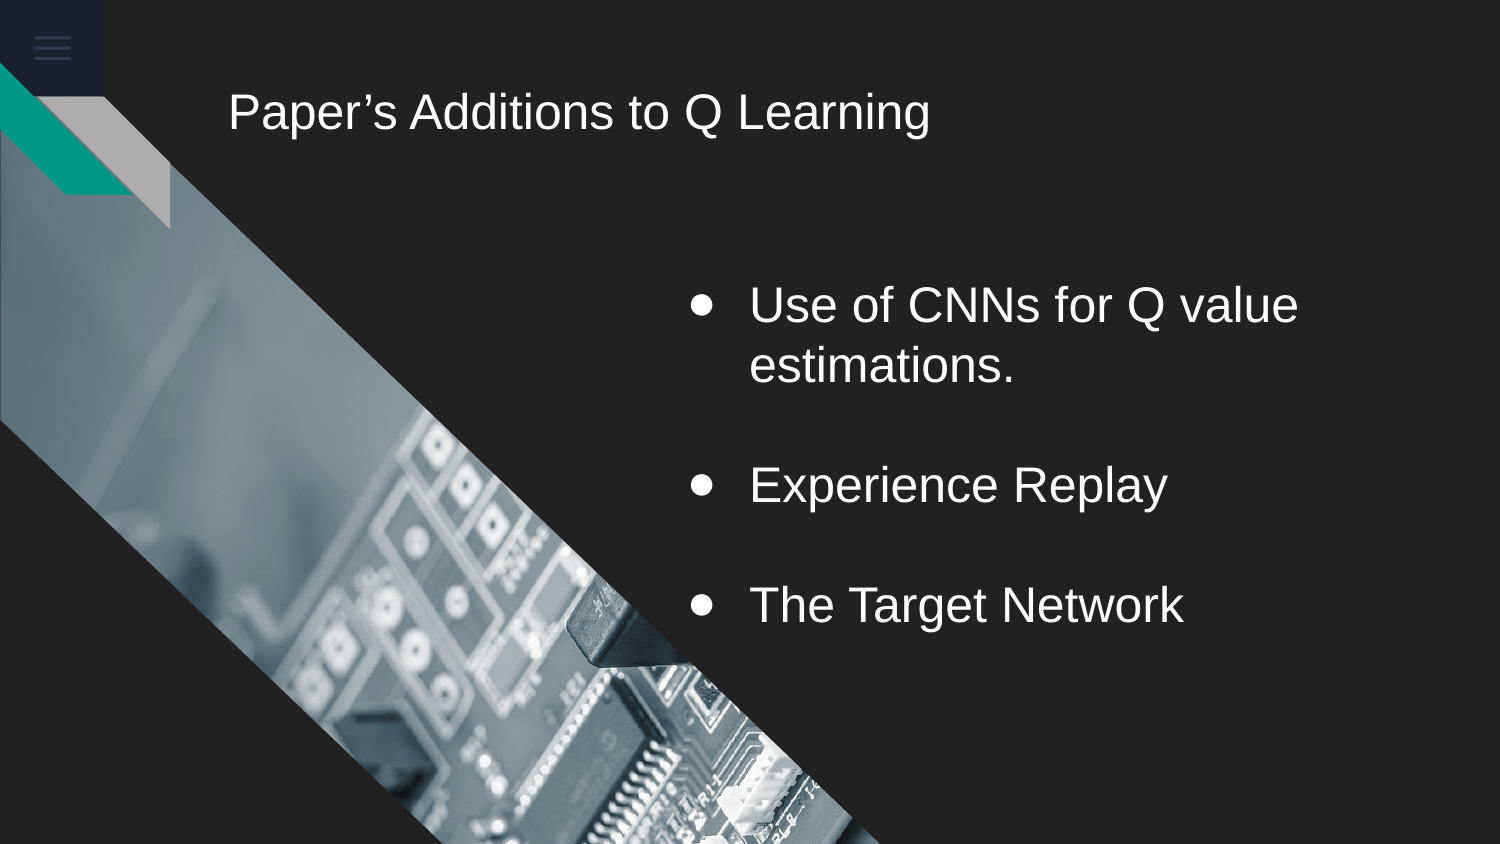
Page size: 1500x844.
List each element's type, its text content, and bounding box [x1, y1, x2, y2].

list Use of CNNs for Q value estimations. Experience Replay The Target Network [659, 257, 1436, 547]
picture [0, 97, 880, 844]
title Paper’s Additions to Q Learning [212, 64, 1368, 215]
